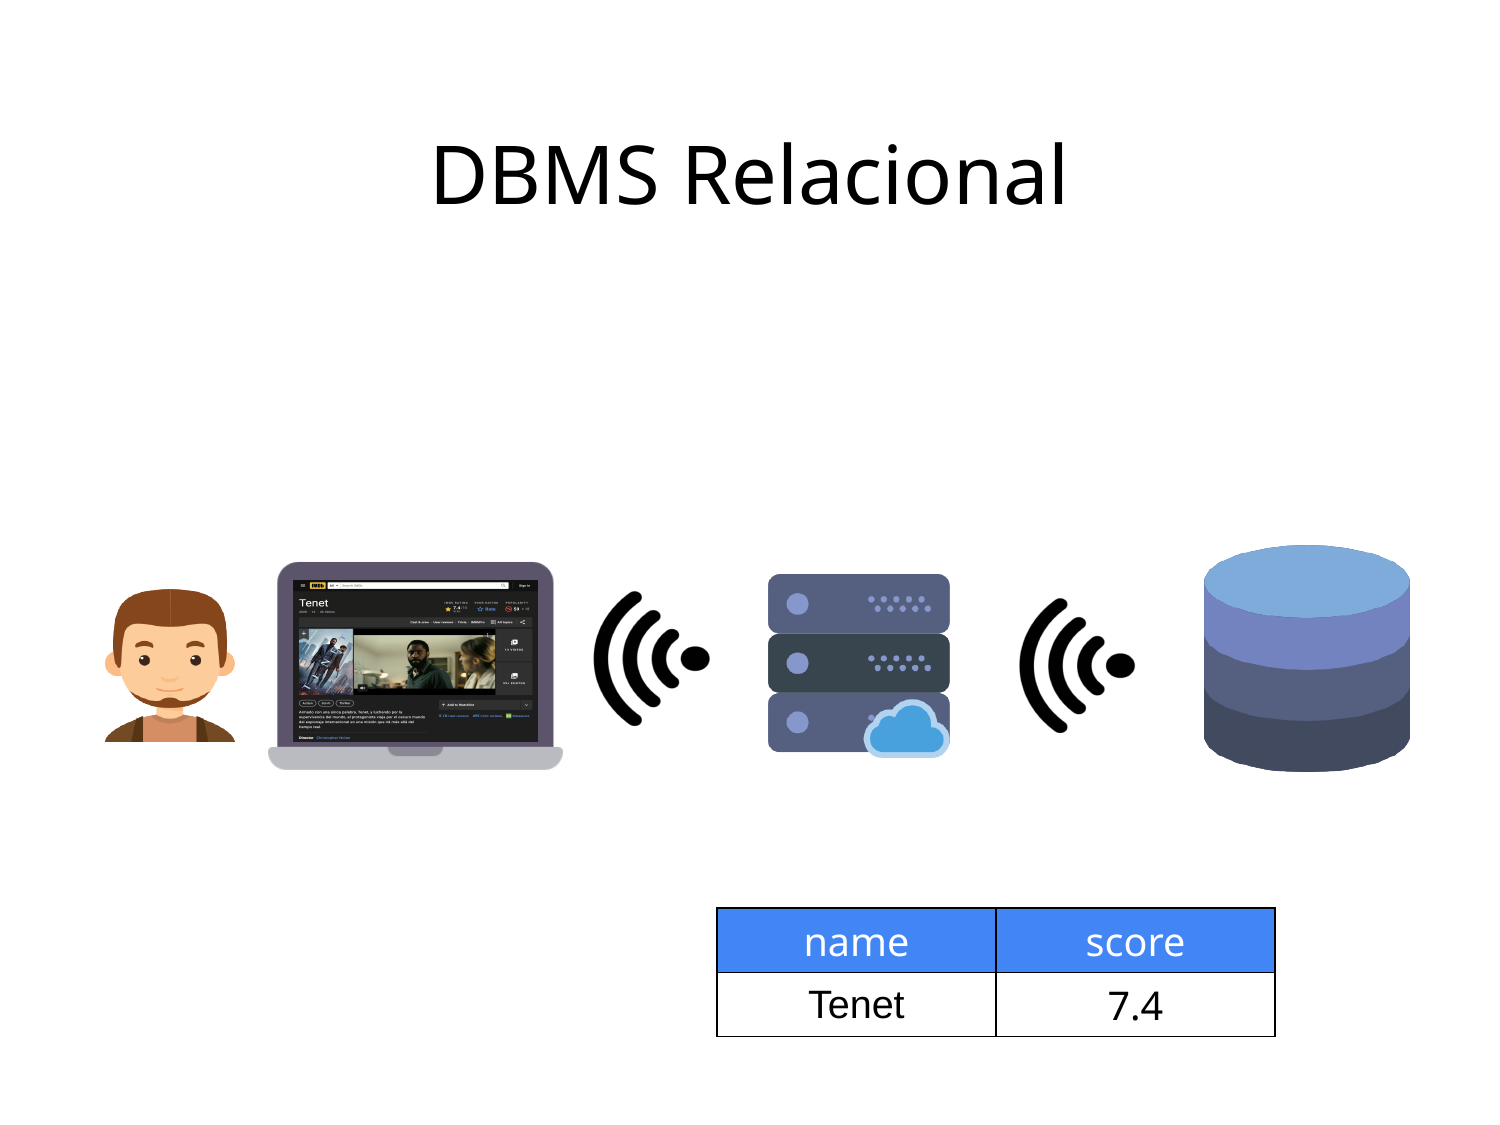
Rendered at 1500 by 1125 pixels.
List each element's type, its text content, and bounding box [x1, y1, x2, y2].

picture [766, 573, 951, 758]
picture [1192, 545, 1420, 773]
picture [999, 586, 1155, 745]
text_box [267, 518, 563, 814]
table_cell Tenet [718, 973, 995, 1036]
picture [80, 589, 259, 742]
table_cell 7.4 [997, 973, 1274, 1036]
table_header score [997, 909, 1274, 972]
picture [573, 579, 730, 738]
text_box DBMS Relacional [401, 117, 1099, 226]
table_header name [718, 909, 995, 972]
